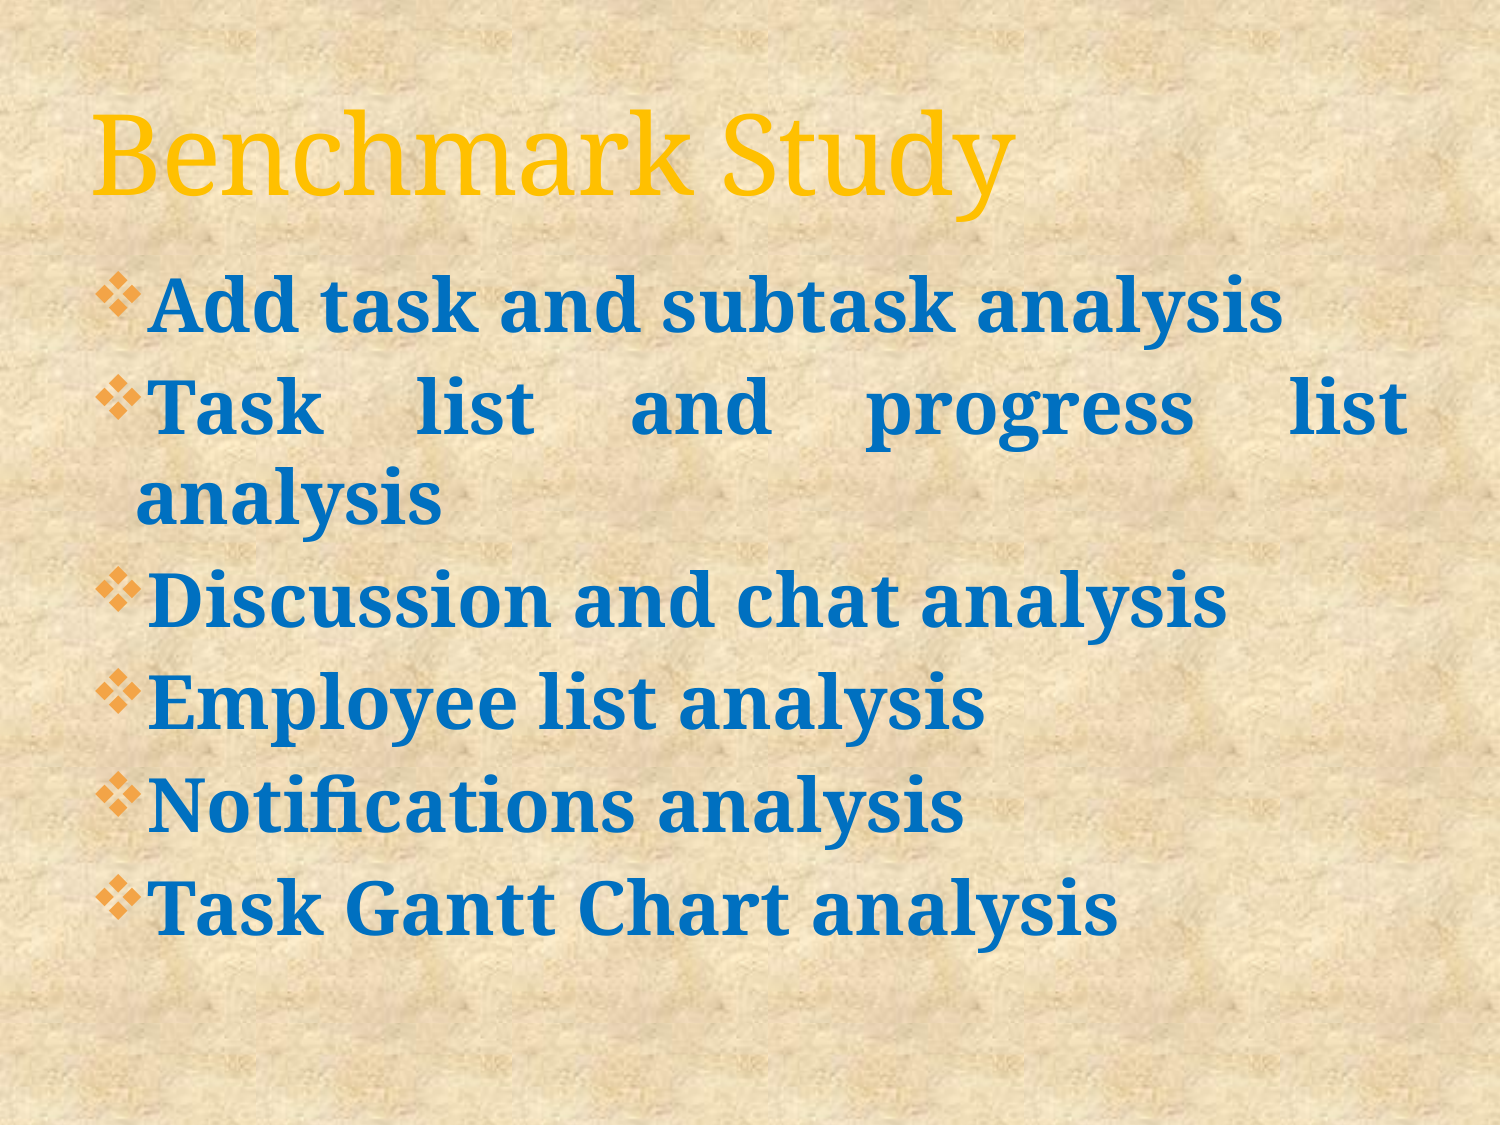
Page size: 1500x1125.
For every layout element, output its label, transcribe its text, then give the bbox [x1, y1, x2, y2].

title Benchmark Study [74, 24, 1425, 225]
list Add task and subtask analysis Task list and progress list analysis Discussion and chat analysis Employee list analysis Notifications analysis Task Gantt Chart analysis [75, 249, 1425, 1000]
picture [0, 0, 1500, 1125]
